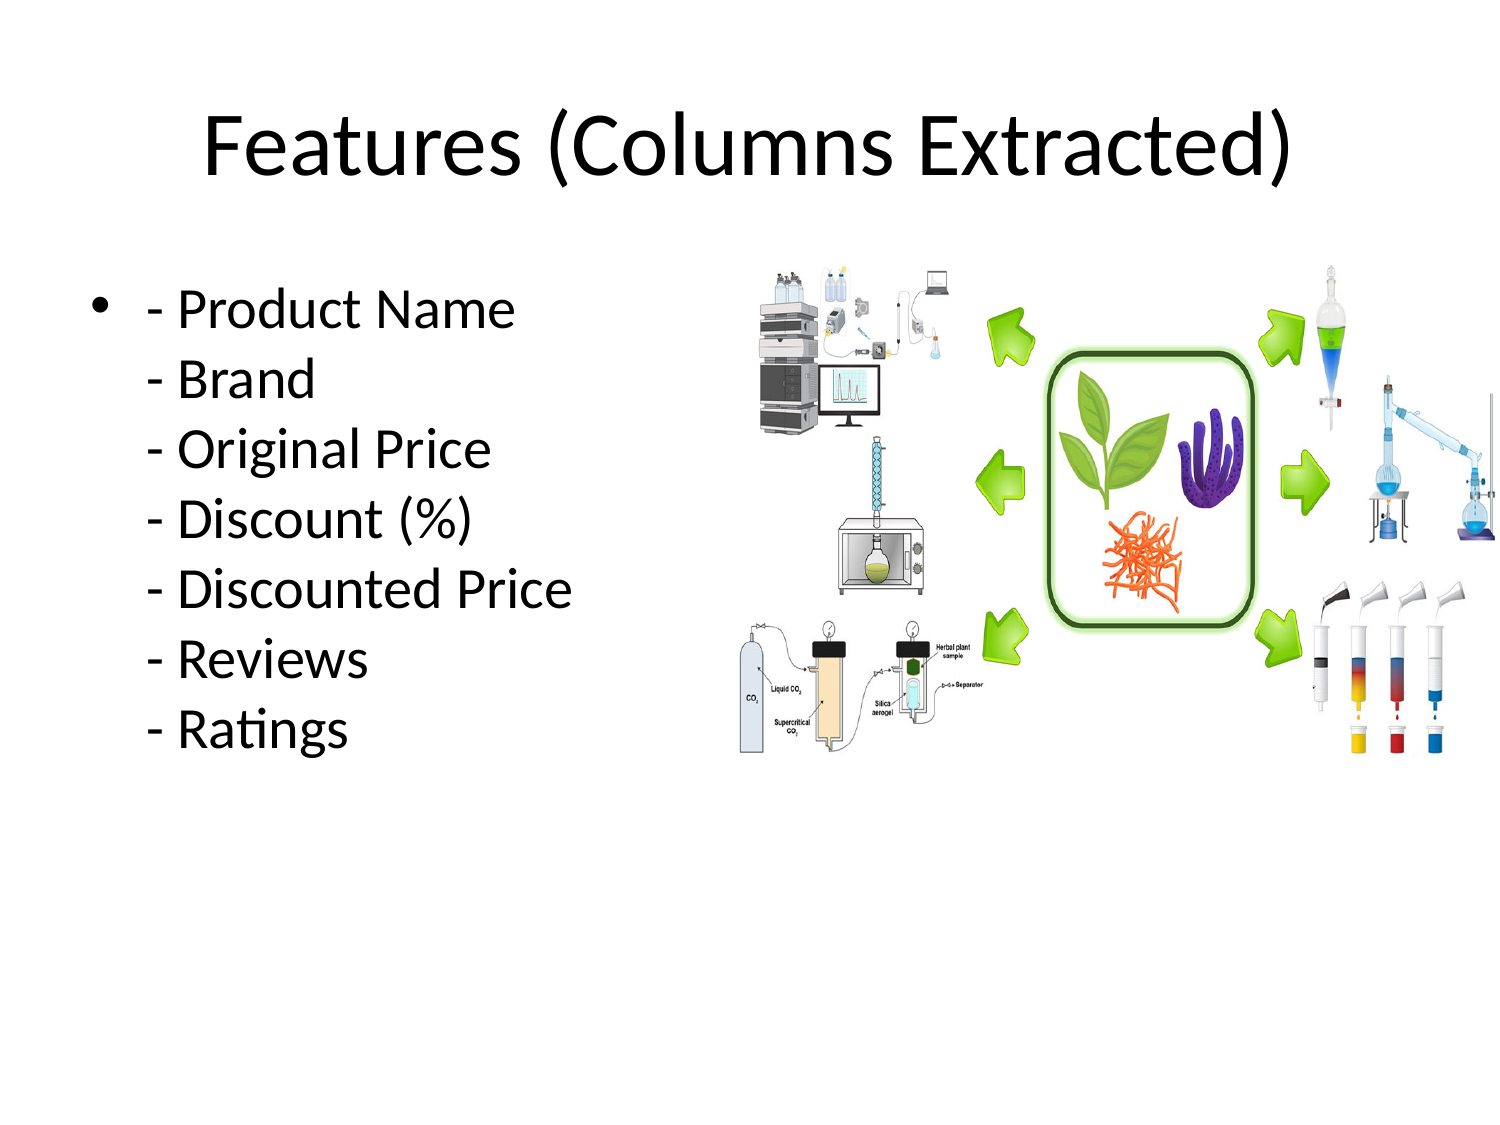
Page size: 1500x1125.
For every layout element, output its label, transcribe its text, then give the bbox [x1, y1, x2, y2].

title Features (Columns Extracted) [75, 45, 1425, 233]
list - Product Name - Brand - Original Price - Discount (%) - Discounted Price - Reviews - Ratings [75, 262, 738, 1005]
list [737, 262, 1500, 760]
